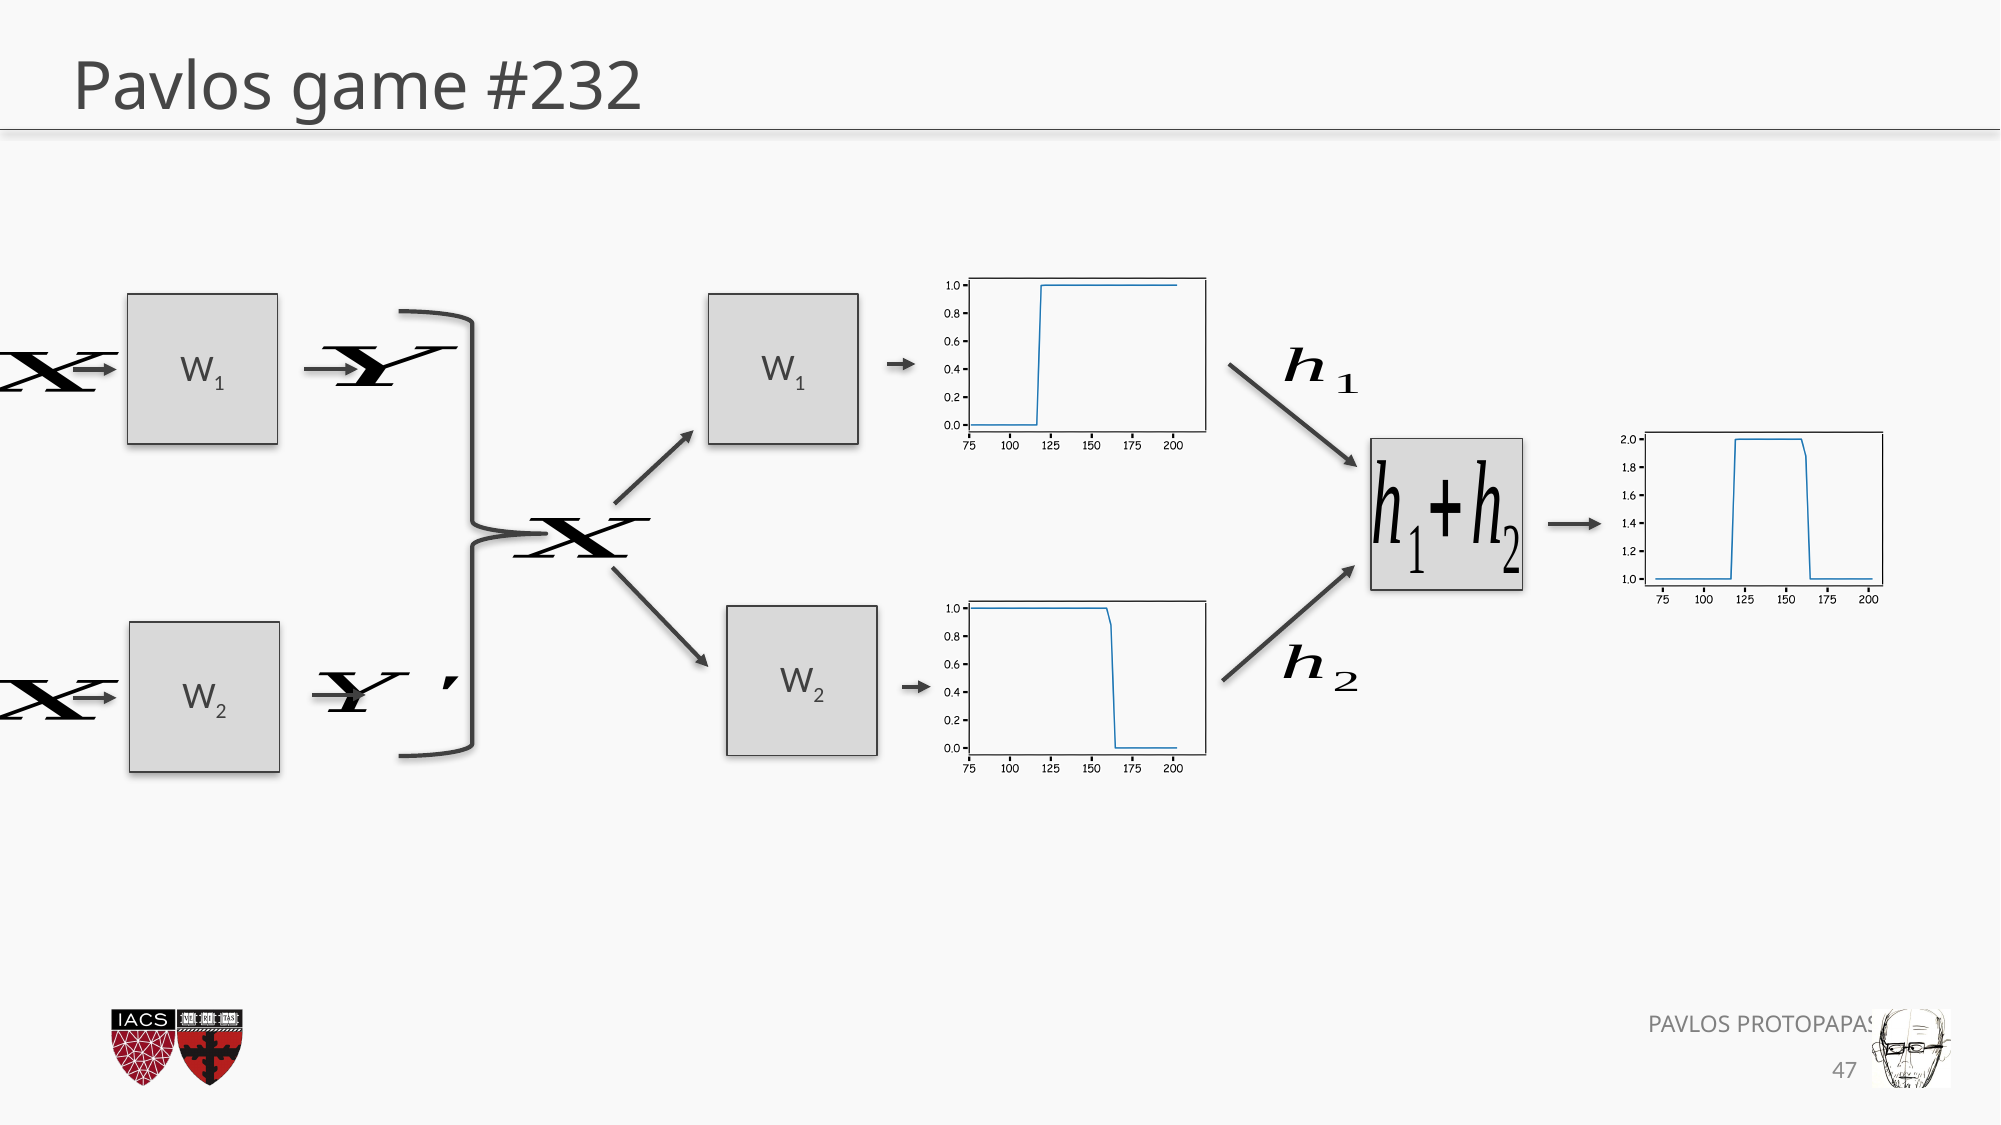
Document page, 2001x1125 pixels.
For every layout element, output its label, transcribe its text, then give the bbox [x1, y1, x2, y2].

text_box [0, 293, 471, 773]
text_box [398, 293, 878, 757]
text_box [886, 251, 1254, 800]
picture [1591, 404, 1930, 631]
slide_number 47 [1405, 1038, 1873, 1099]
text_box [1259, 338, 1602, 698]
picture [109, 1009, 243, 1086]
title Pavlos game #232 [57, 35, 1943, 162]
picture [1872, 1009, 1951, 1088]
